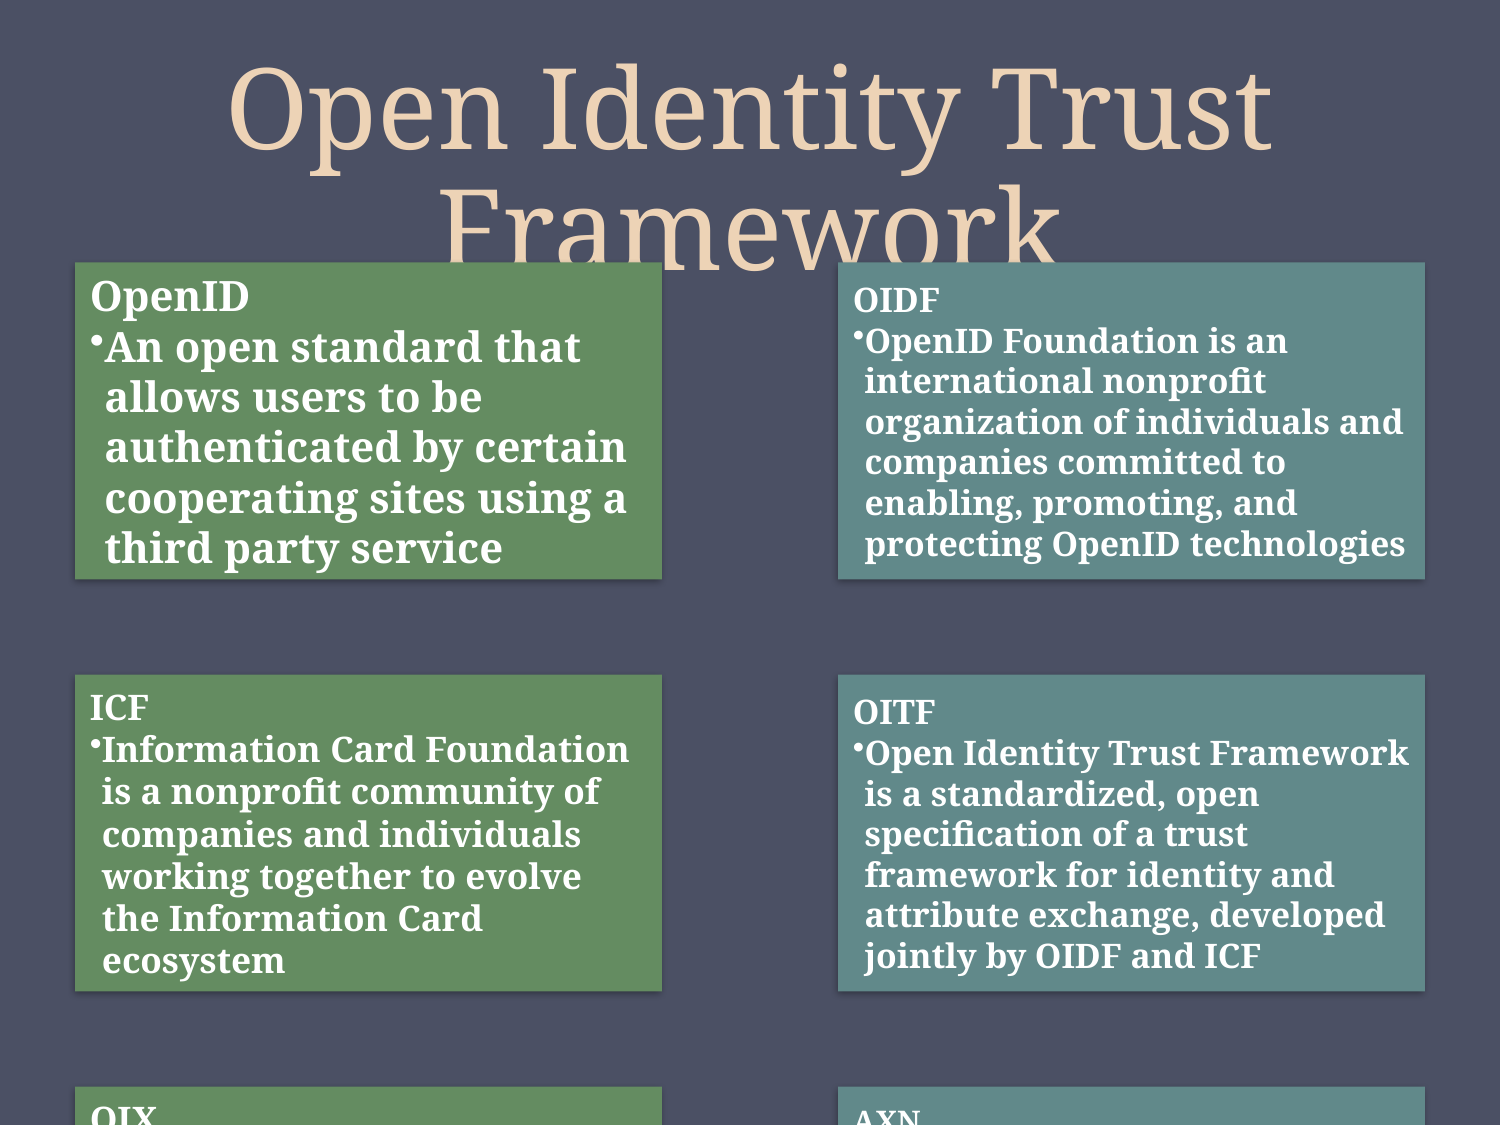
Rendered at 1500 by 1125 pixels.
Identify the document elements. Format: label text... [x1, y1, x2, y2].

title Open Identity Trust Framework [75, 37, 1425, 261]
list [74, 262, 1426, 1083]
